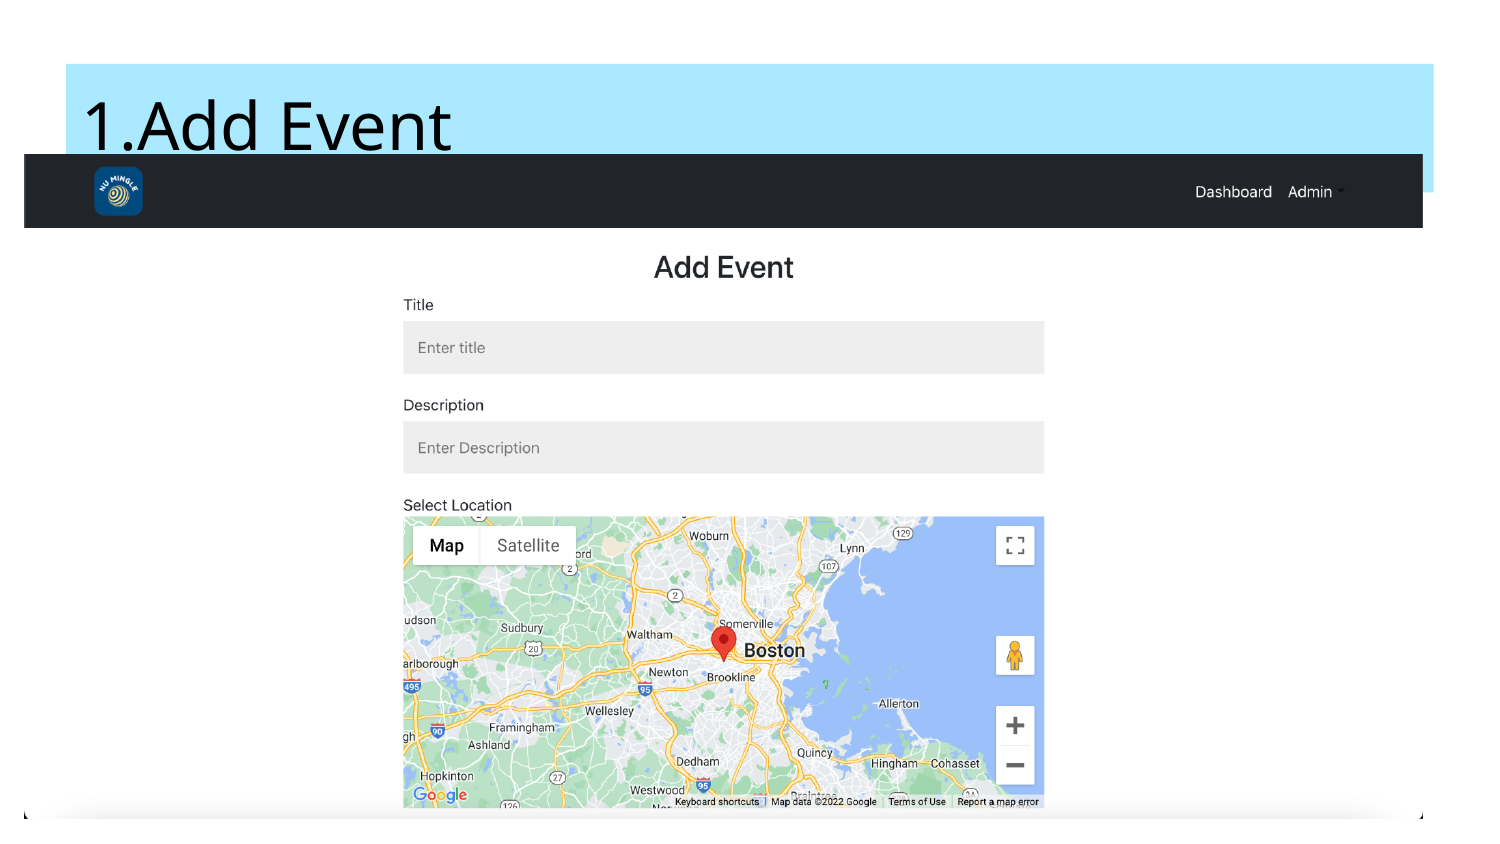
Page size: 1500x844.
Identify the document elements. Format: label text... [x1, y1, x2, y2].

picture [24, 154, 1423, 819]
title 1.Add Event [66, 68, 1330, 153]
